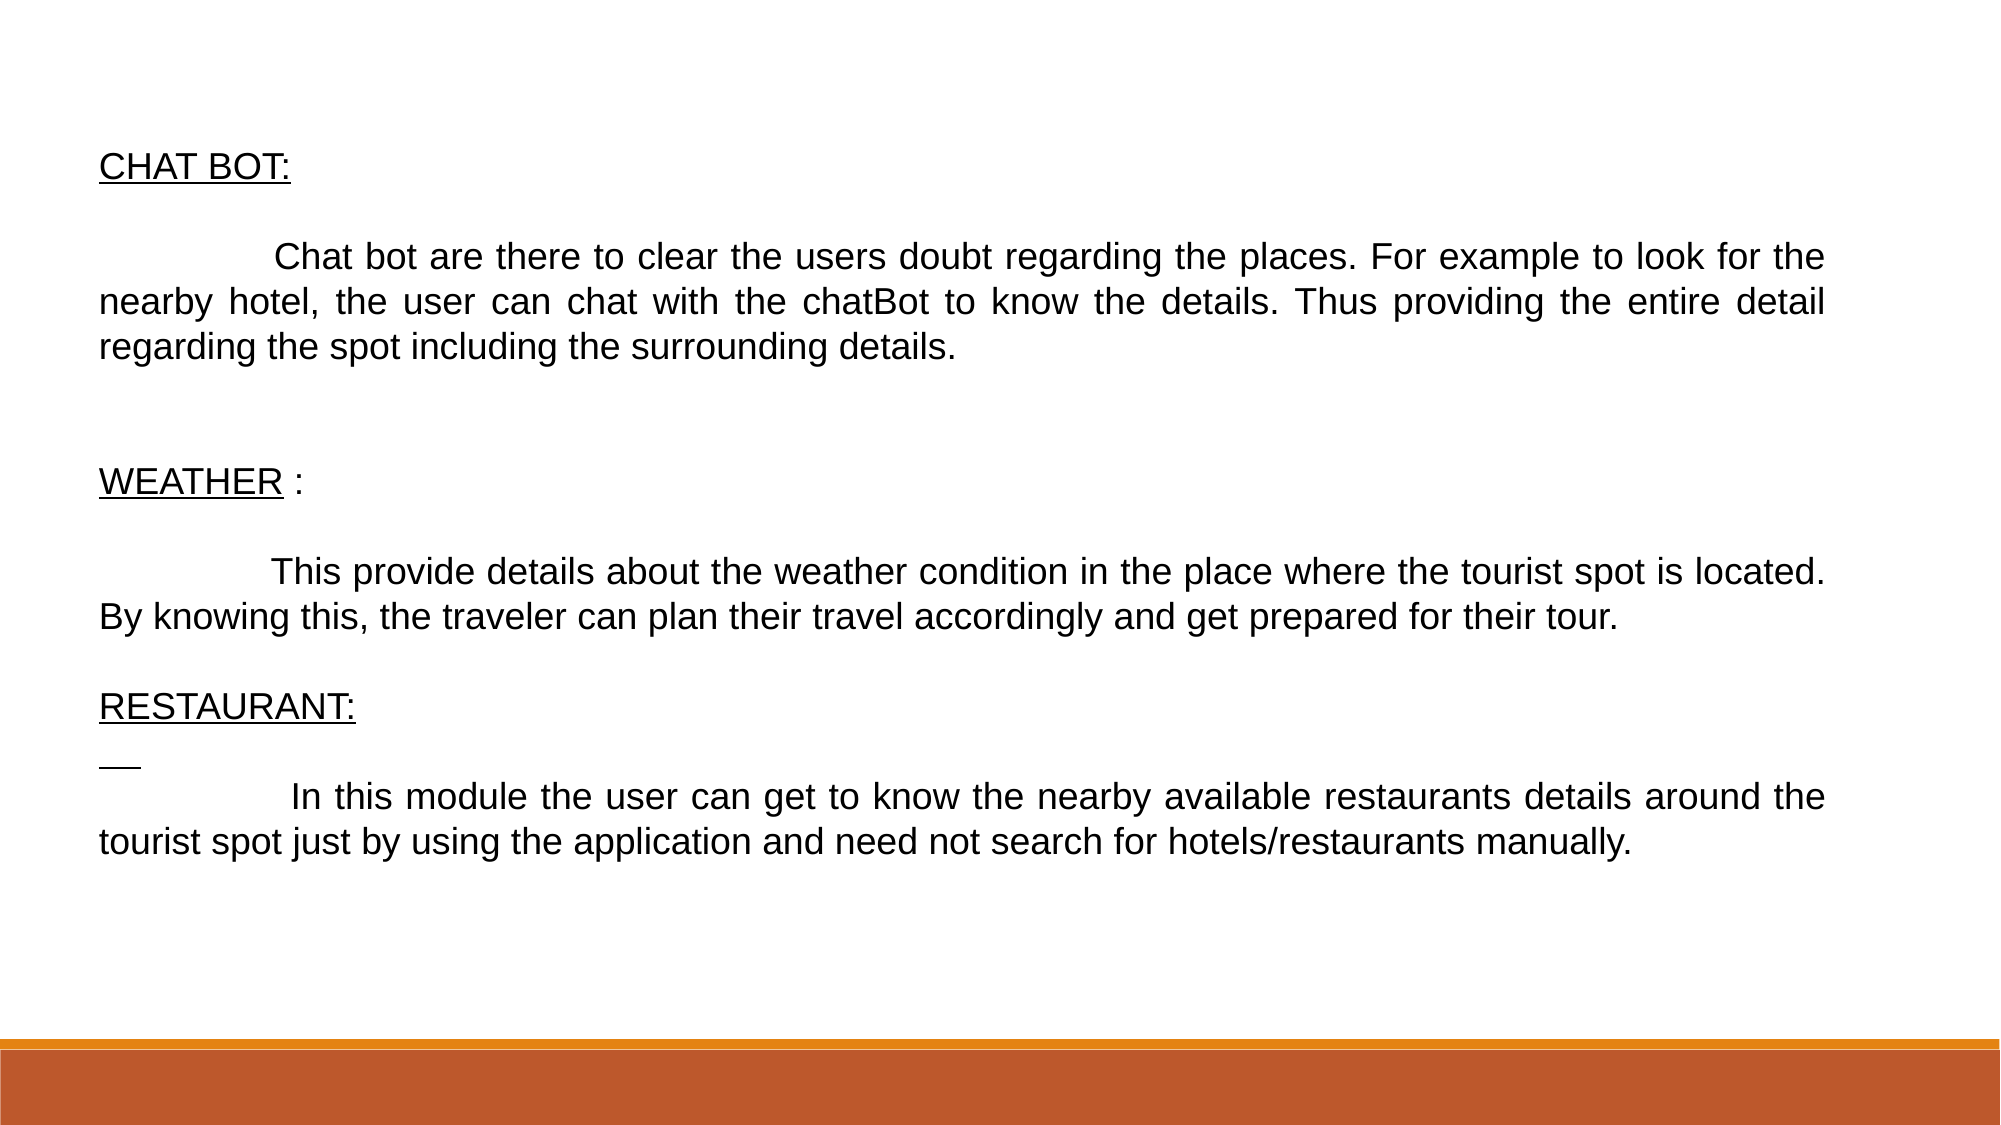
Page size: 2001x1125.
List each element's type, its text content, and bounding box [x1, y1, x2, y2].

text_box CHAT BOT: Chat bot are there to clear the users doubt regarding the places. For example to look for the nearby hotel, the user can chat with the chatBot to know the details. Thus providing the entire detail regarding the spot including the surrounding details. WEATHER : This provide details about the weather condition in the place where the tourist spot is located. By knowing this, the traveler can plan their travel accordingly and get prepared for their tour. RESTAURANT: In this module the user can get to know the nearby available restaurants details around the tourist spot just by using the application and need not search for hotels/restaurants manually. [84, 0, 1841, 915]
